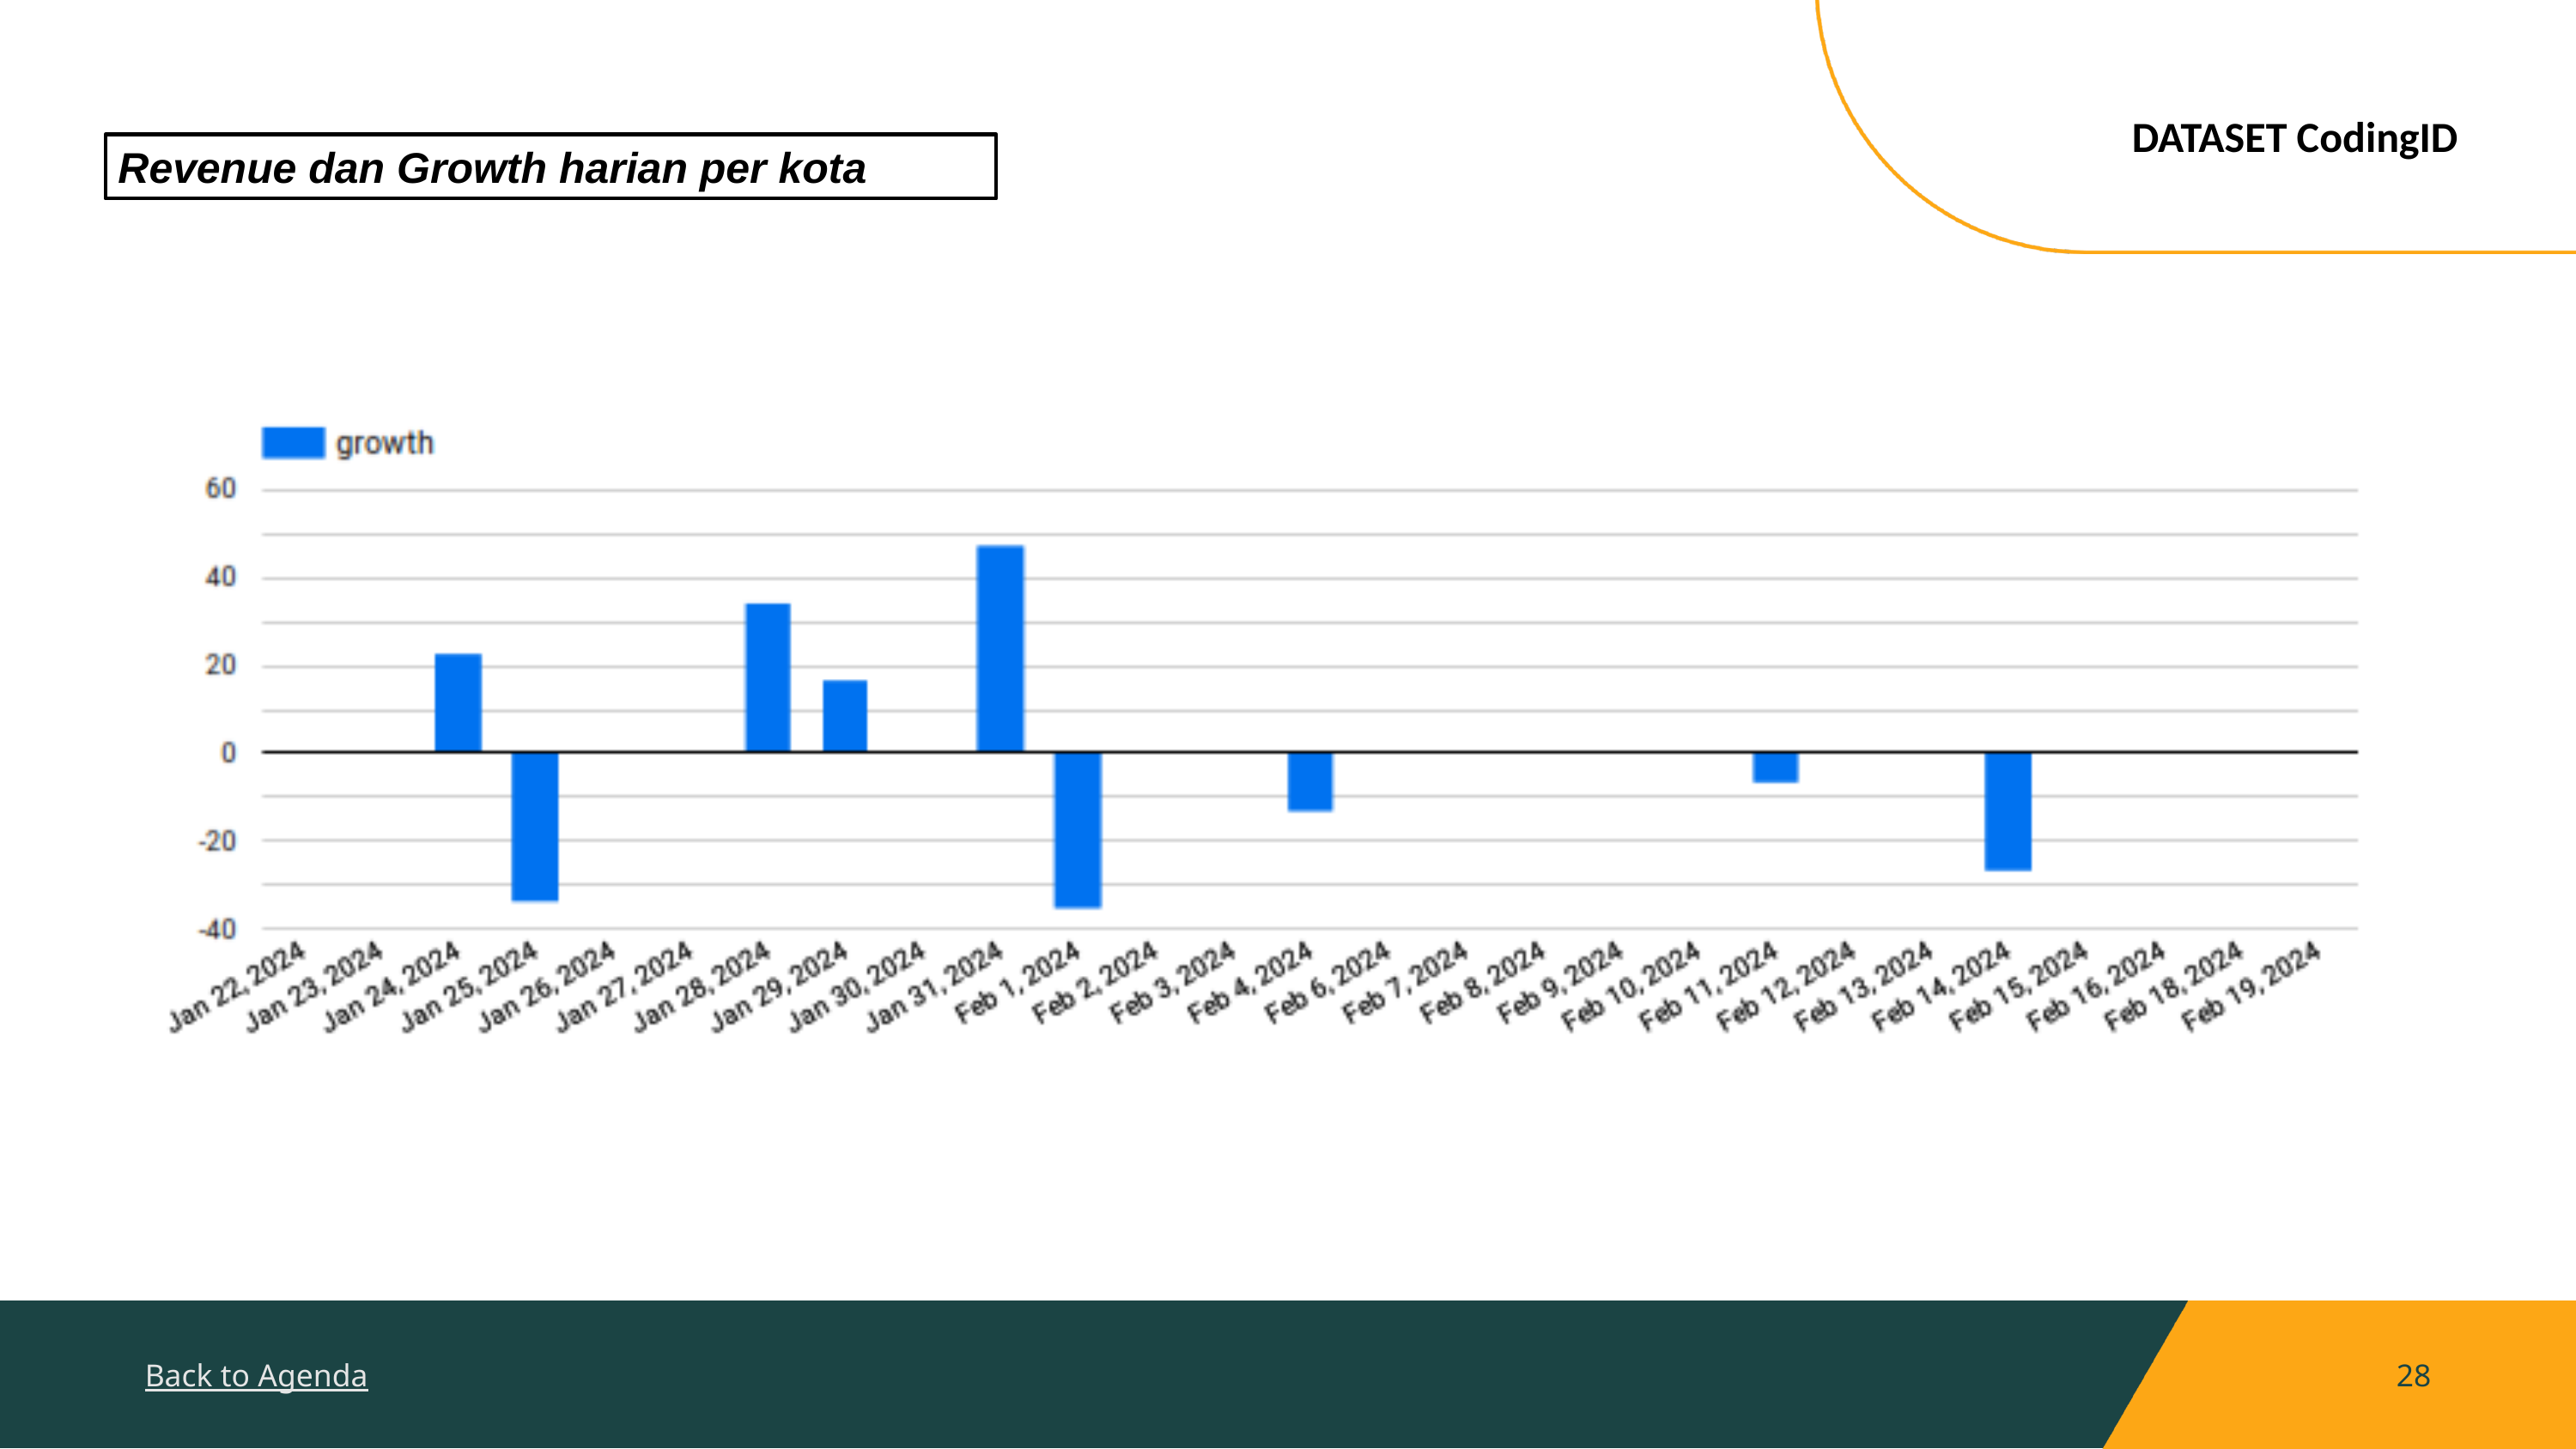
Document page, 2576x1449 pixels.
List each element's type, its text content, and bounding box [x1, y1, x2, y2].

text_box [2218, 1300, 2576, 1449]
text_box [1814, 0, 2576, 254]
text_box Revenue dan Growth harian per kota [104, 132, 998, 200]
text_box 28 [2354, 1353, 2432, 1393]
picture [106, 348, 2473, 1101]
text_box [0, 1300, 2216, 1449]
text_box DATASET CodingID [2119, 102, 2471, 167]
